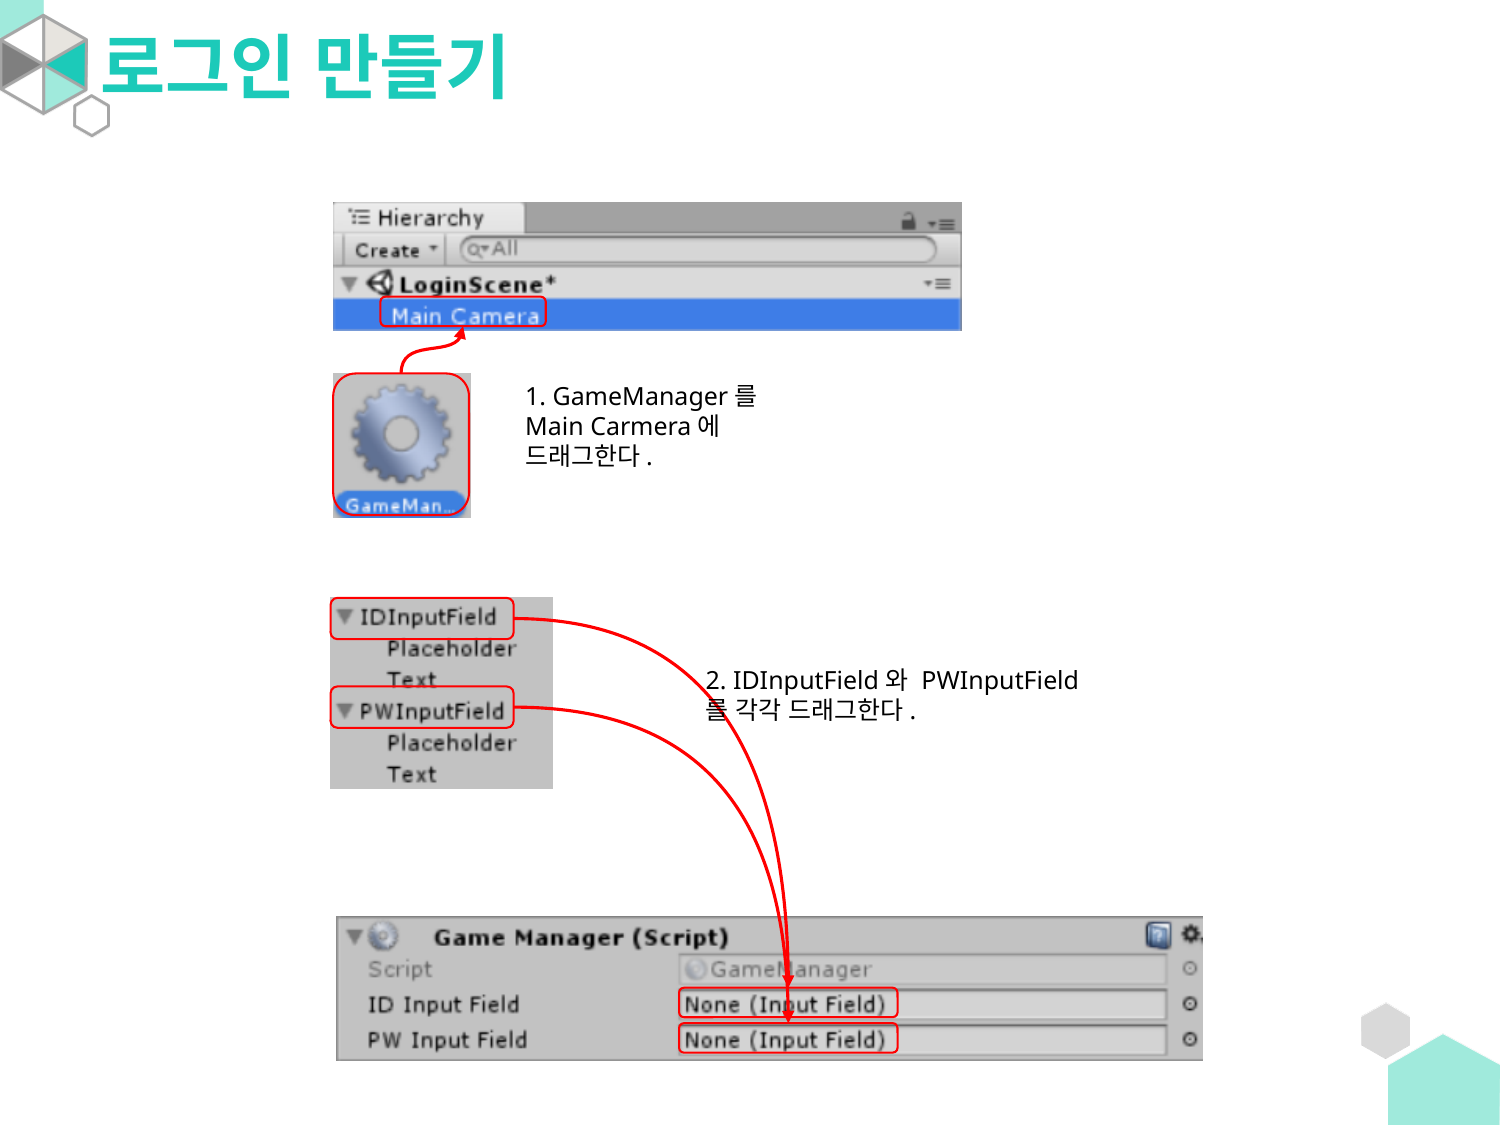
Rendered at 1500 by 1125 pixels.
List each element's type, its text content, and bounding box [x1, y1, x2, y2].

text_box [513, 618, 789, 707]
text_box 1. GameManager를 Main Carmera에 드래그한다. [510, 373, 836, 479]
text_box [513, 707, 789, 1024]
picture [0, 0, 1500, 1125]
text_box 로그인 만들기 [85, 0, 1233, 132]
text_box 2. IDInputField와 PWInputField를 각각 드래그한다. [789, 656, 1123, 732]
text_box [408, 318, 456, 381]
